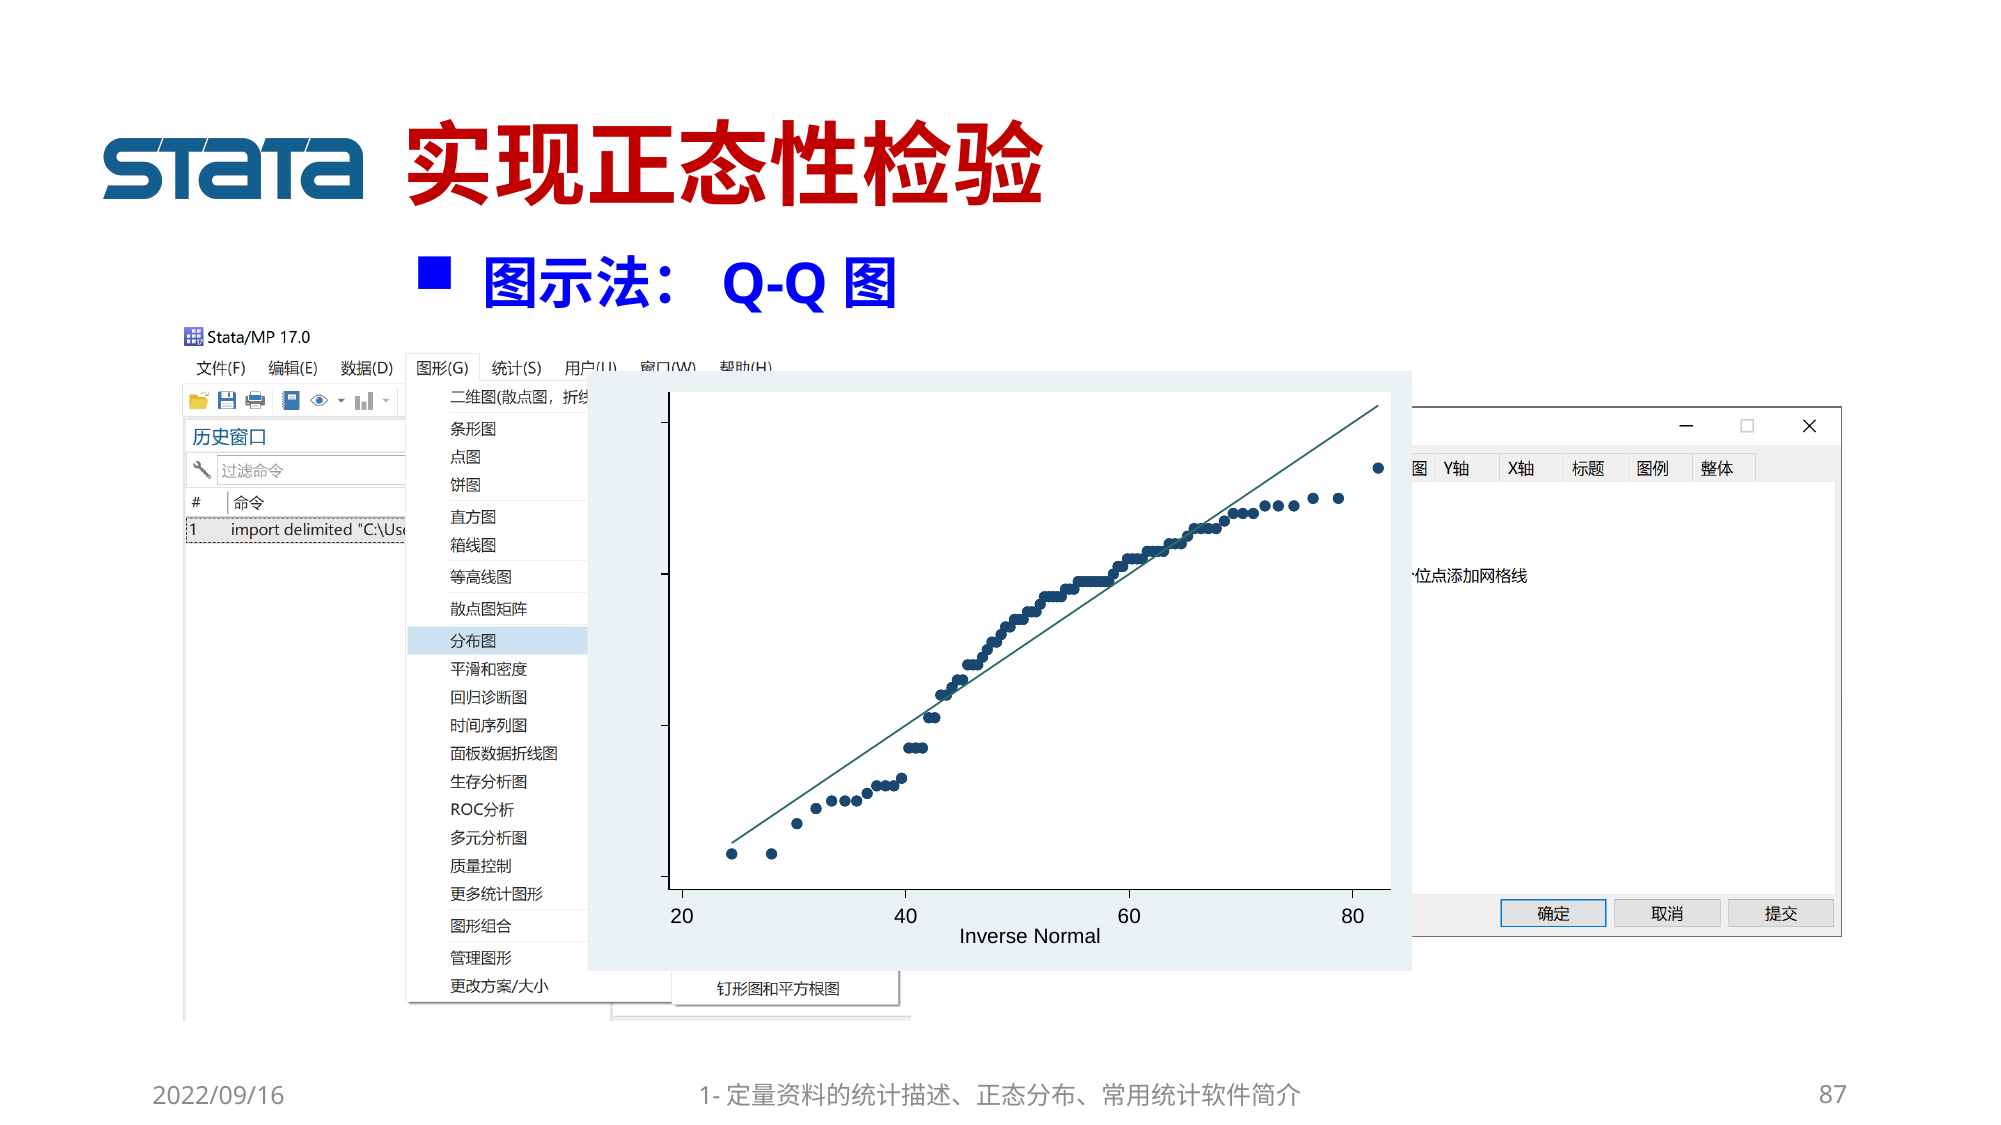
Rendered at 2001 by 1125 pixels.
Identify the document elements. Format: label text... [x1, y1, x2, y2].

footer 1-定量资料的统计描述、正态分布、常用统计软件简介 [644, 1065, 1356, 1125]
title 实现正态性检验 [137, 59, 1863, 278]
slide_number 87 [1412, 1065, 1863, 1125]
text_box 图示法：Q-Q图 [398, 205, 1941, 327]
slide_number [137, 1065, 588, 1125]
picture [103, 138, 363, 199]
picture [587, 371, 1413, 972]
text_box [182, 322, 1842, 1021]
